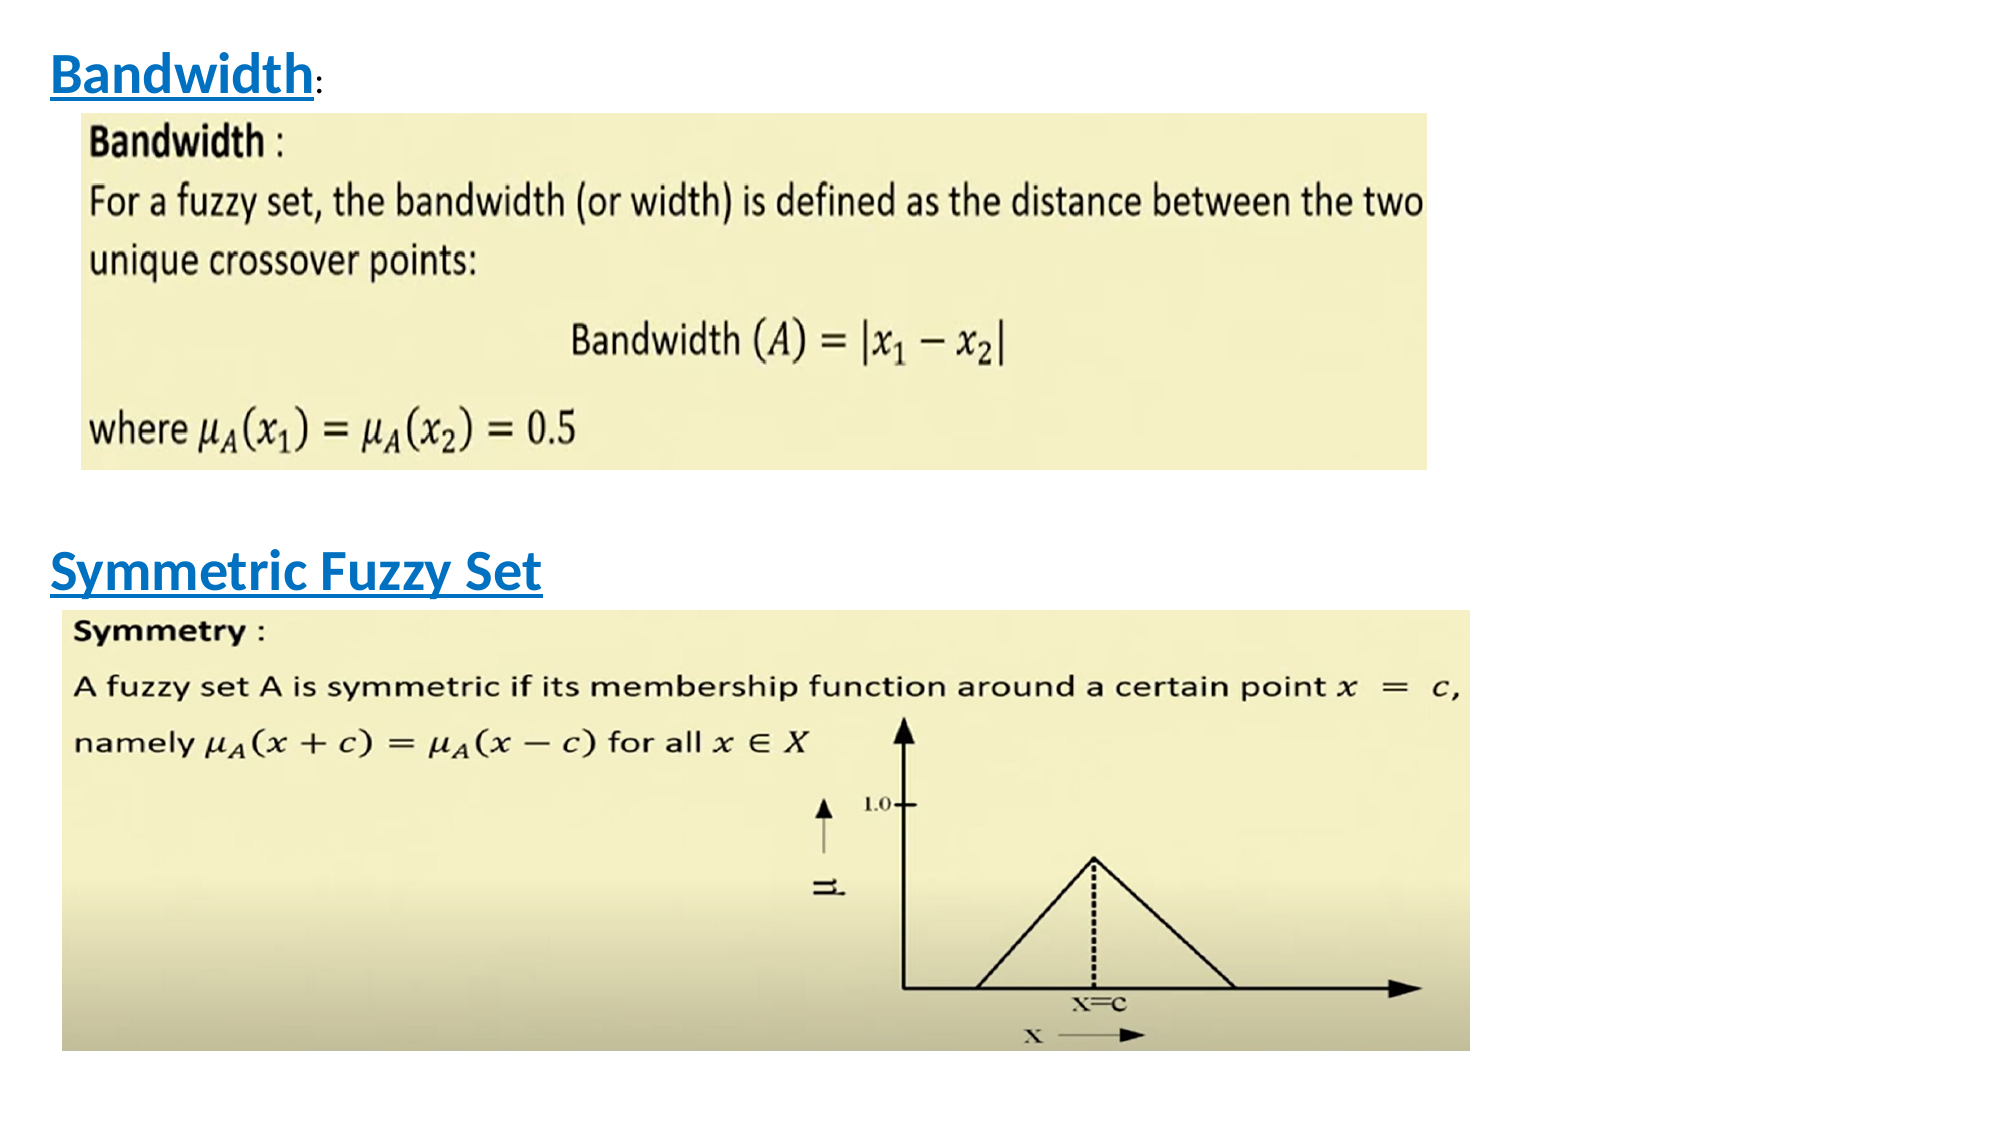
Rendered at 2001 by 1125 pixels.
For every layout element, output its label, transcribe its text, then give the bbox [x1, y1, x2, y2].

text_box Symmetric Fuzzy Set [35, 525, 639, 610]
text_box Bandwidth: [35, 27, 391, 113]
picture [81, 113, 1427, 470]
picture [62, 610, 1470, 1051]
